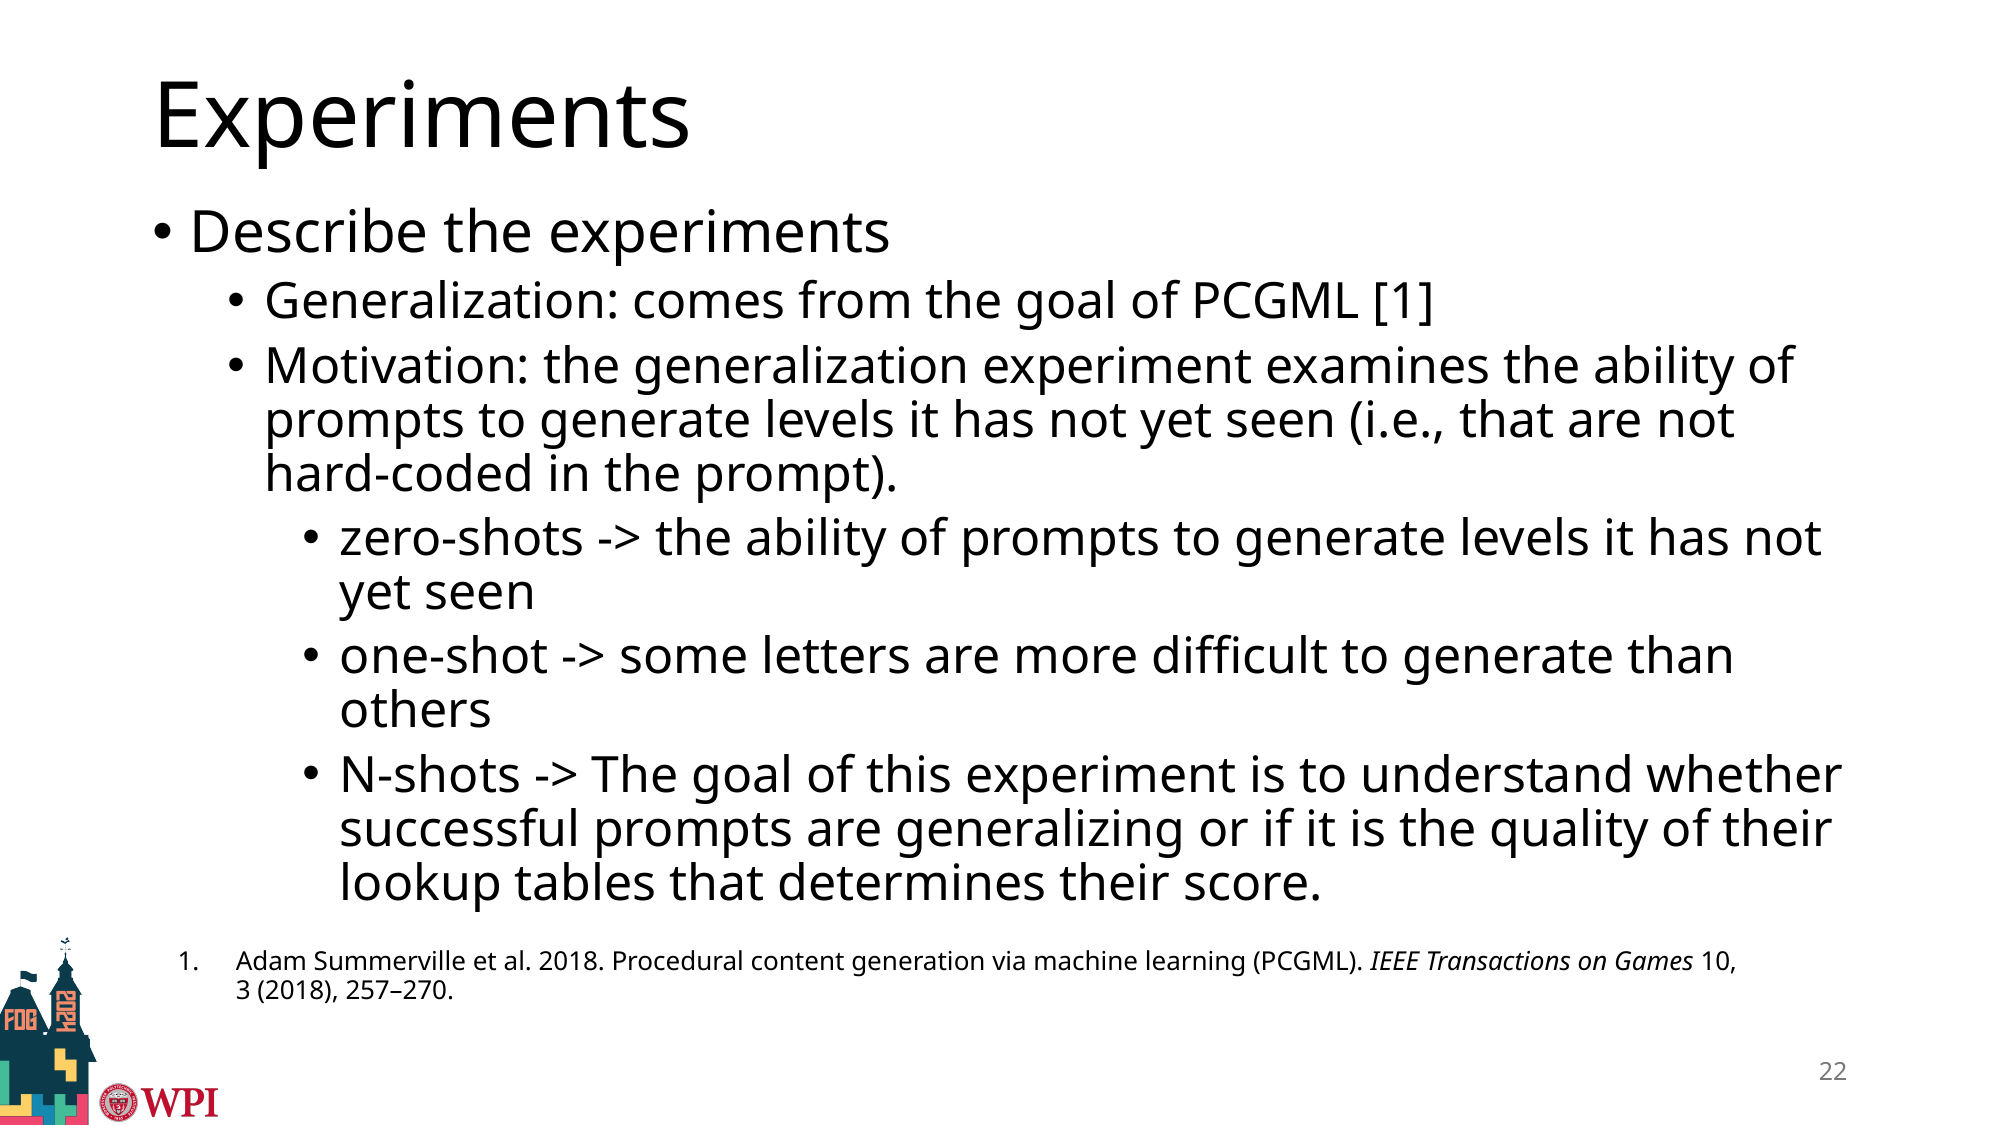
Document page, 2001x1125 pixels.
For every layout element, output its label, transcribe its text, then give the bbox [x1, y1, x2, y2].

list Describe the experiments Generalization: comes from the goal of PCGML [1] Motivation: the generalization experiment examines the ability of prompts to generate levels it has not yet seen (i.e., that are not hard-coded in the prompt). zero-shots -> the ability of prompts to generate levels it has not yet seen one-shot -> some letters are more difficult to generate than others N-shots -> The goal of this experiment is to understand whether successful prompts are generalizing or if it is the quality of their lookup tables that determines their score. [137, 194, 1863, 1014]
slide_number 22 [1412, 1042, 1863, 1103]
text_box Adam Summerville et al. 2018. Procedural content generation via machine learning (PCGML). IEEE Transactions on Games 10, 3 (2018), 257–270. [162, 940, 1759, 1014]
picture [0, 936, 221, 1125]
title Experiments [137, 59, 1863, 176]
